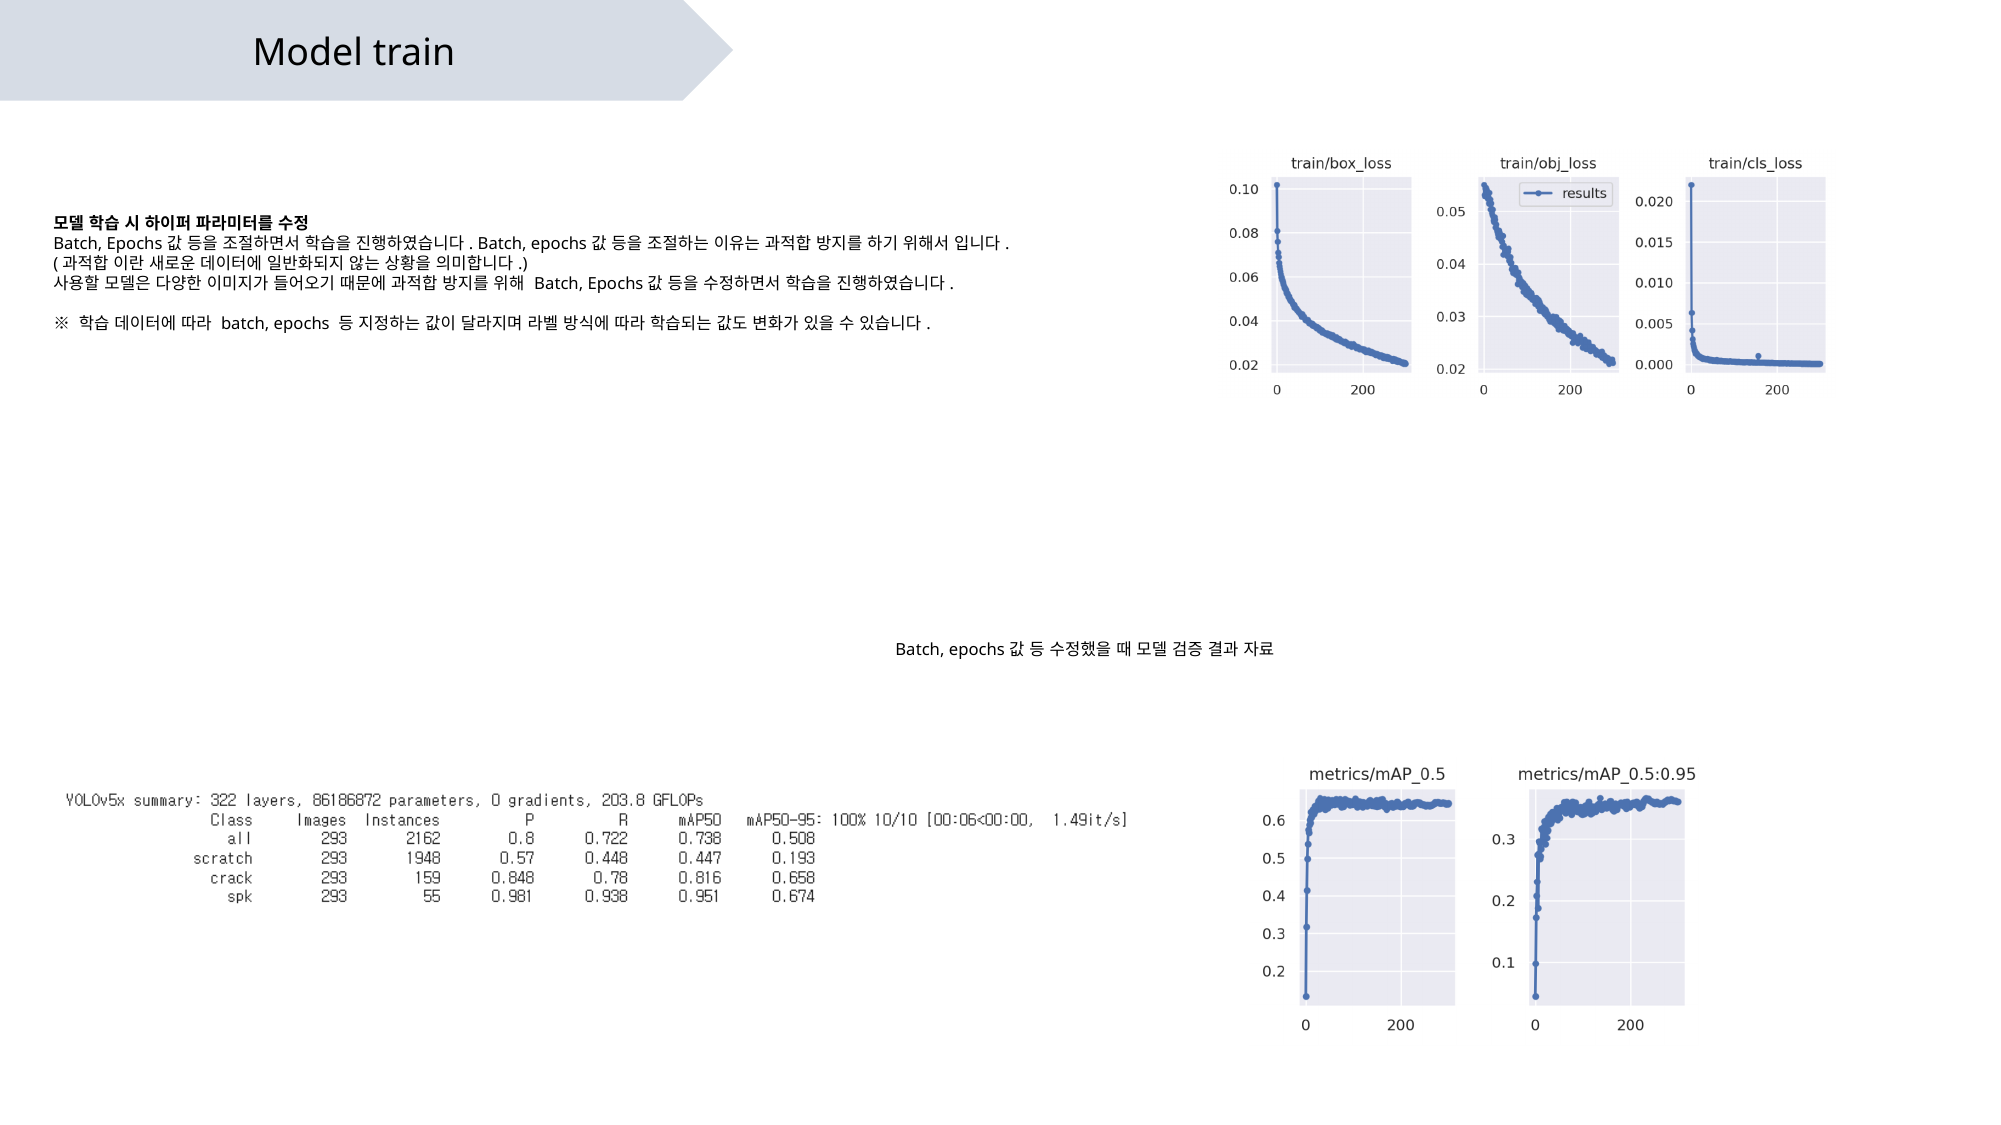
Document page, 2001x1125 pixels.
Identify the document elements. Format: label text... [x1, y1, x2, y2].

text_box Batch, epochs값 등 수정했을 때 모델 검증 결과 자료 [880, 631, 1290, 667]
text_box Model train [0, 0, 735, 102]
picture [1218, 149, 1836, 398]
picture [1249, 757, 1699, 1046]
picture [62, 790, 1134, 907]
text_box 모델 학습 시 하이퍼 파라미터를 수정 Batch, Epochs값 등을 조절하면서 학습을 진행하였습니다. Batch, epochs값 등을 조절하는 이유는 과적합 방지를 하기 위해서 입니다. (과적합 이란 새로운 데이터에 일반화되지 않는 상황을 의미합니다.) 사용할 모델은 다양한 이미지가 들어오기 때문에 과적합 방지를 위해 Batch, Epochs값 등을 수정하면서 학습을 진행하였습니다. ※ 학습 데이터에 따라 batch, epochs 등 지정하는 값이 달라지며 라벨 방식에 따라 학습되는 값도 변화가 있을 수 있습니다. [38, 205, 1025, 341]
